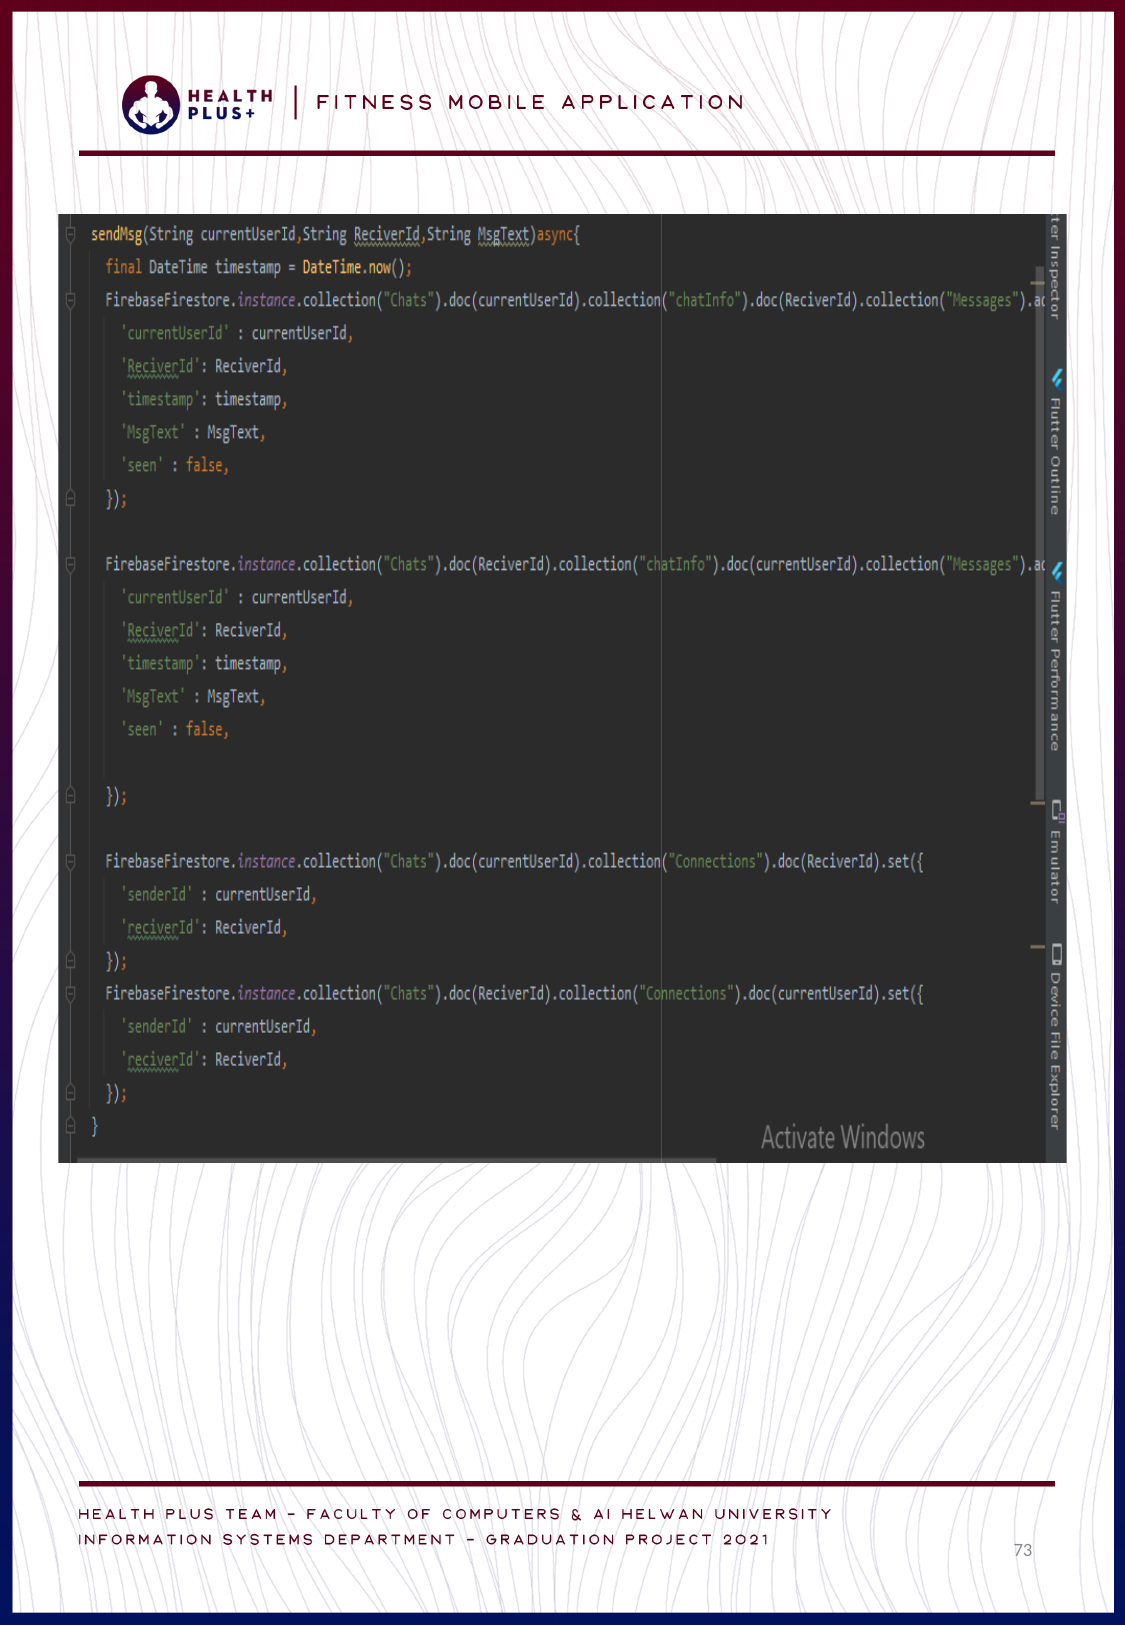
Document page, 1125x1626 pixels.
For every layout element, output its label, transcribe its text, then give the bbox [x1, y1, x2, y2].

picture [0, 0, 1125, 1625]
slide_number 73 [794, 1506, 1048, 1593]
